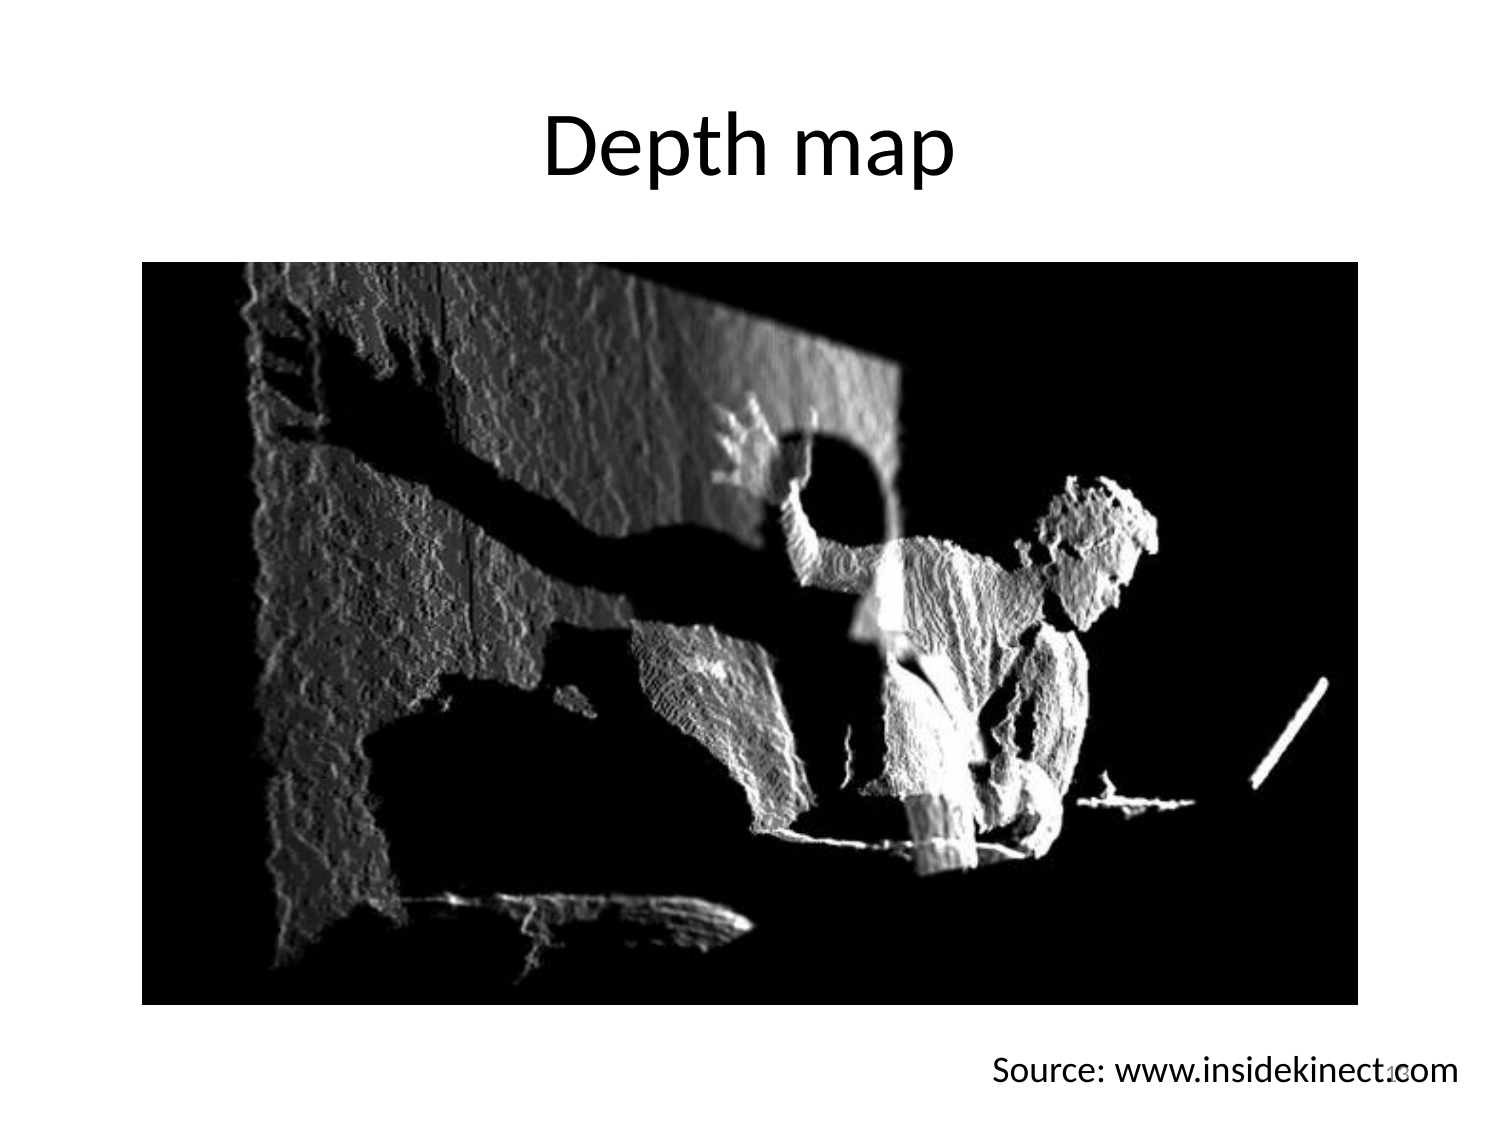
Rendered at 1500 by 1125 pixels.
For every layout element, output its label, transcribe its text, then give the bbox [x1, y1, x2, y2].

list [142, 262, 1358, 1006]
slide_number 13 [1074, 1042, 1425, 1103]
text_box Source: www.insidekinect.com [977, 1037, 1475, 1098]
title Depth map [75, 45, 1425, 233]
